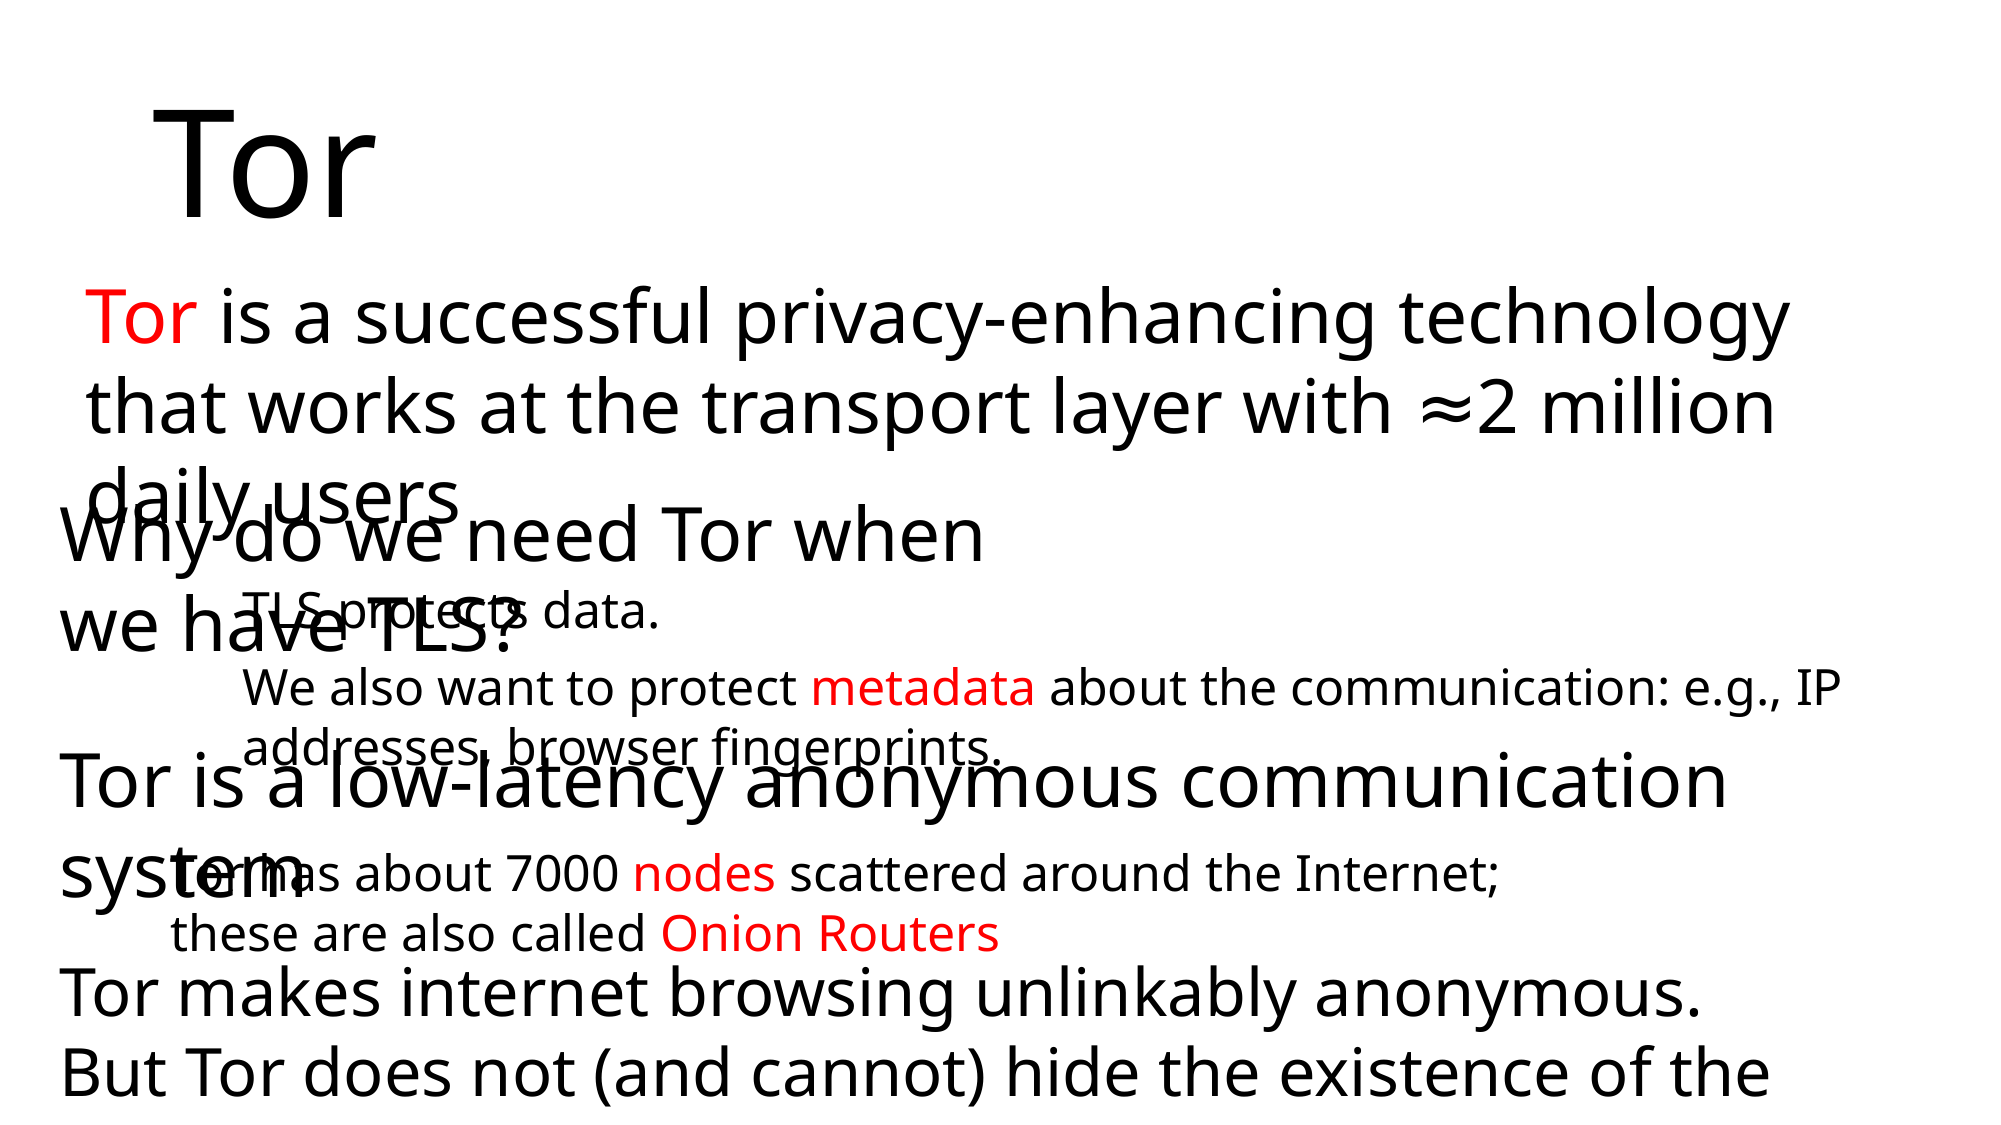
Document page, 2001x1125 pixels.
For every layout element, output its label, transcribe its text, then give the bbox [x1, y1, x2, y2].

text_box We also want to protect metadata about the communication: e.g., IP addresses, browser fingerprints. [228, 648, 1862, 725]
text_box Tor is a successful privacy-enhancing technology that works at the transport layer with ≈2 million daily users [70, 261, 1930, 547]
text_box Tor makes internet browsing unlinkably anonymous. But Tor does not (and cannot) hide the existence of the transaction (website visit) altogether [44, 921, 1815, 1125]
text_box TLS protects data. [228, 571, 1228, 647]
text_box Why do we need Tor when we have TLS? [44, 478, 1045, 674]
title Tor [137, 59, 1863, 261]
text_box Tor has about 7000 nodes scattered around the Internet; these are also called Onion Routers [155, 834, 1636, 969]
text_box Tor is a low-latency anonymous communication system [44, 725, 1954, 921]
